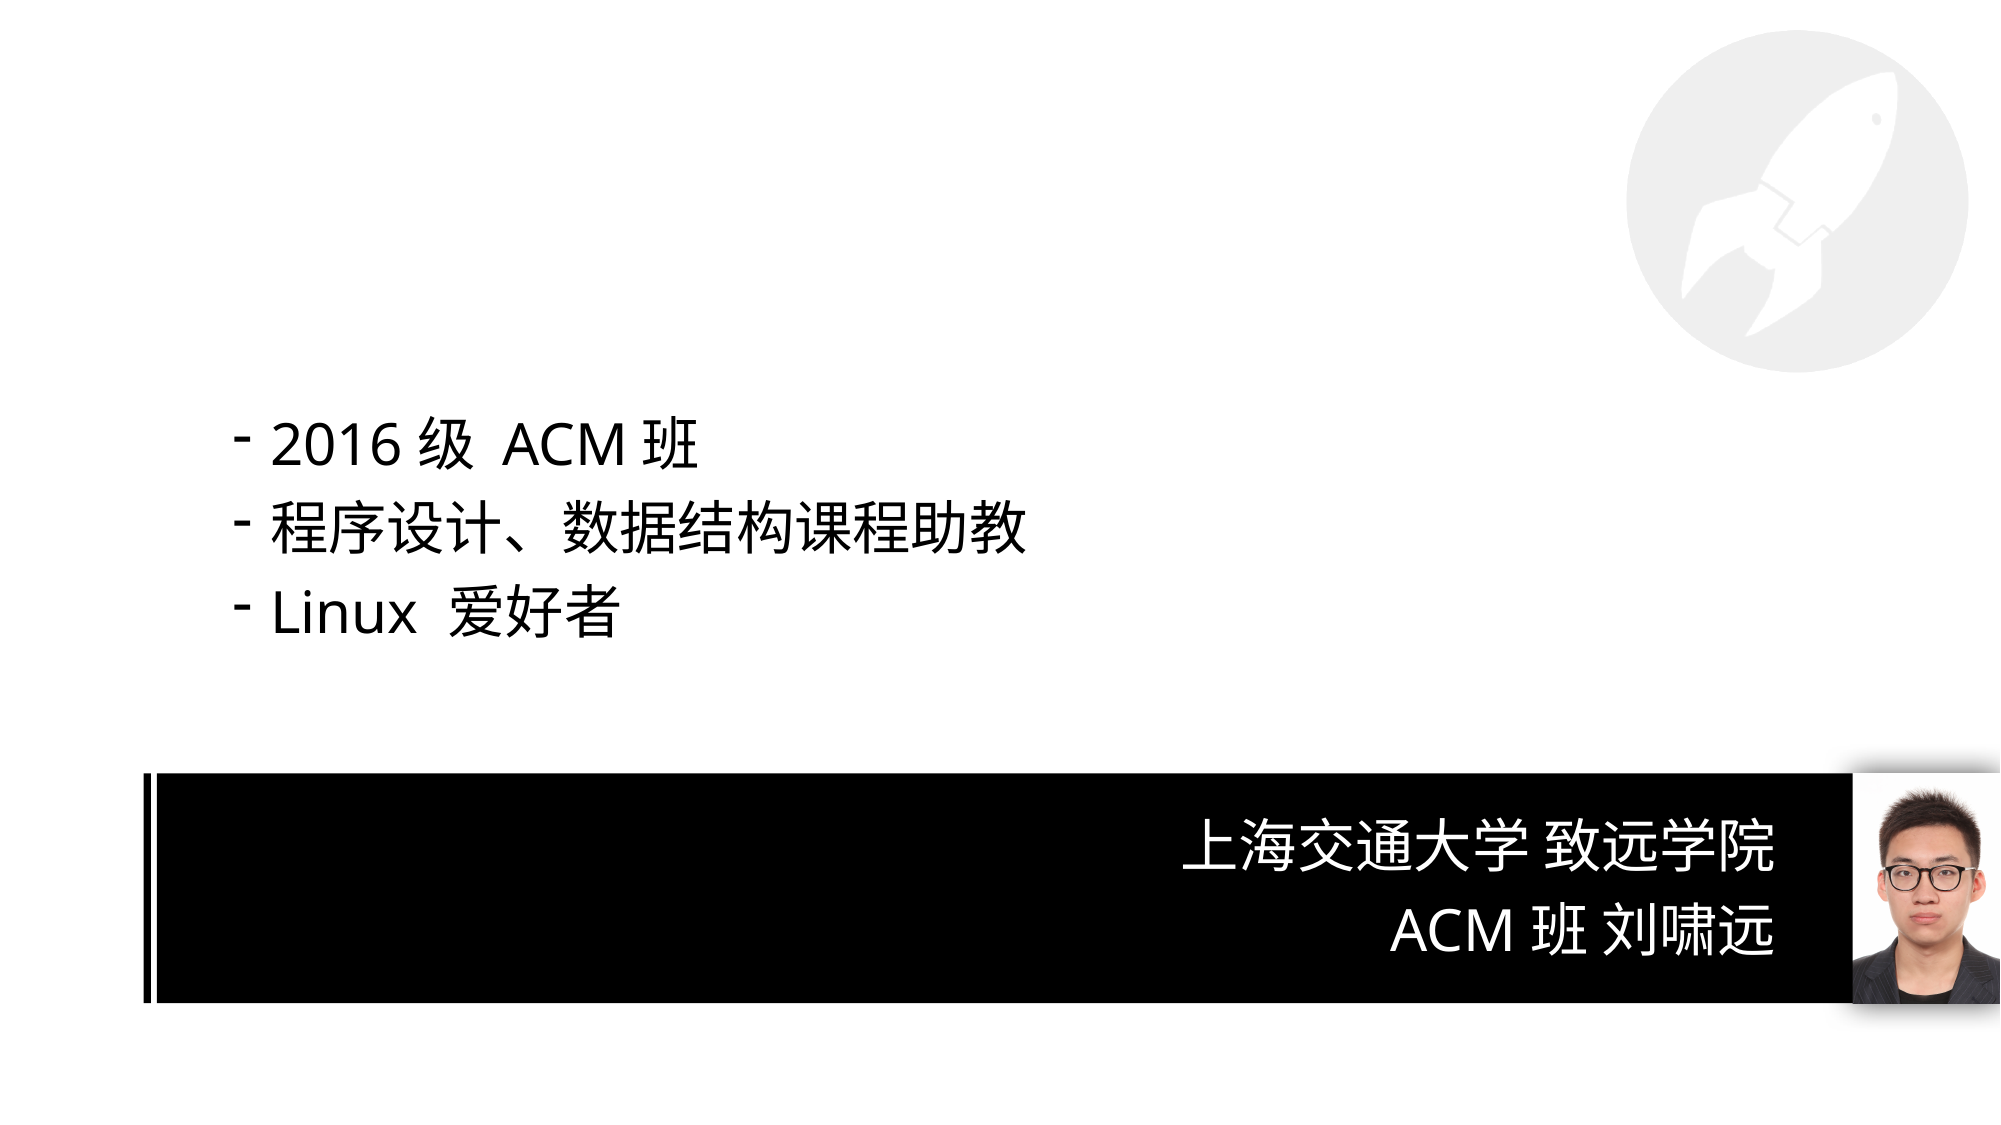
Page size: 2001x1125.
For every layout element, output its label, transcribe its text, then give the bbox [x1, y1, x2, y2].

text_box [142, 772, 152, 1004]
text_box 上海交通大学 致远学院 ACM班 刘啸远 [342, 810, 1792, 886]
text_box [156, 772, 1833, 1004]
text_box 2016级 ACM班 程序设计、数据结构课程助教 Linux 爱好者 [217, 407, 1496, 692]
picture [1852, 773, 2000, 1004]
